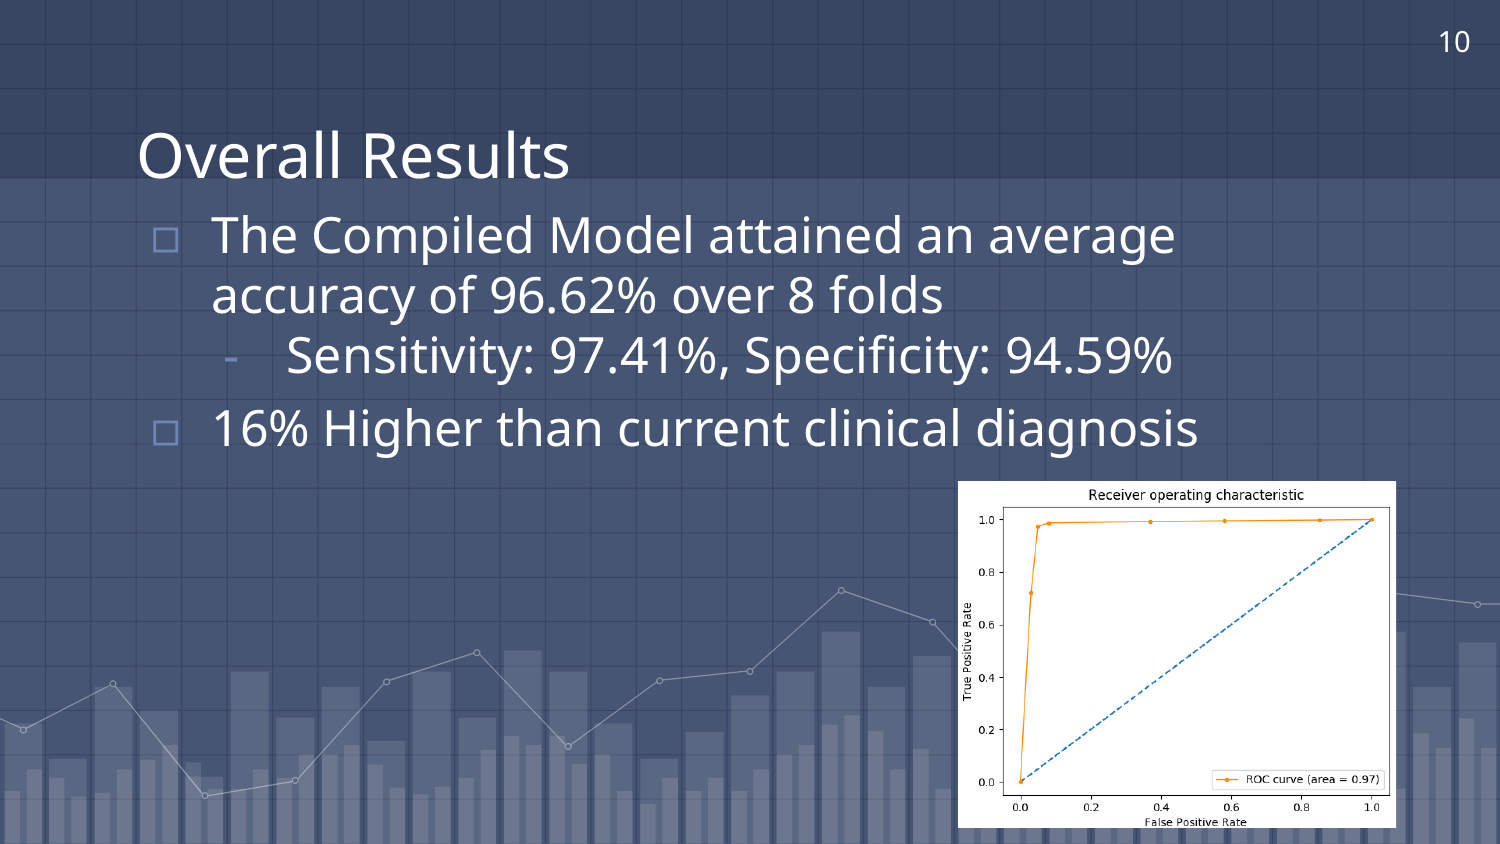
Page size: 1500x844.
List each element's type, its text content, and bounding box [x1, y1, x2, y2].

slide_number 10 [1408, 0, 1500, 88]
picture [957, 481, 1397, 828]
title Overall Results [121, 65, 1383, 189]
list The Compiled Model attained an average accuracy of 96.62% over 8 folds Sensitivity: 97.41%, Specificity: 94.59% 16% Higher than current clinical diagnosis [121, 189, 1383, 698]
